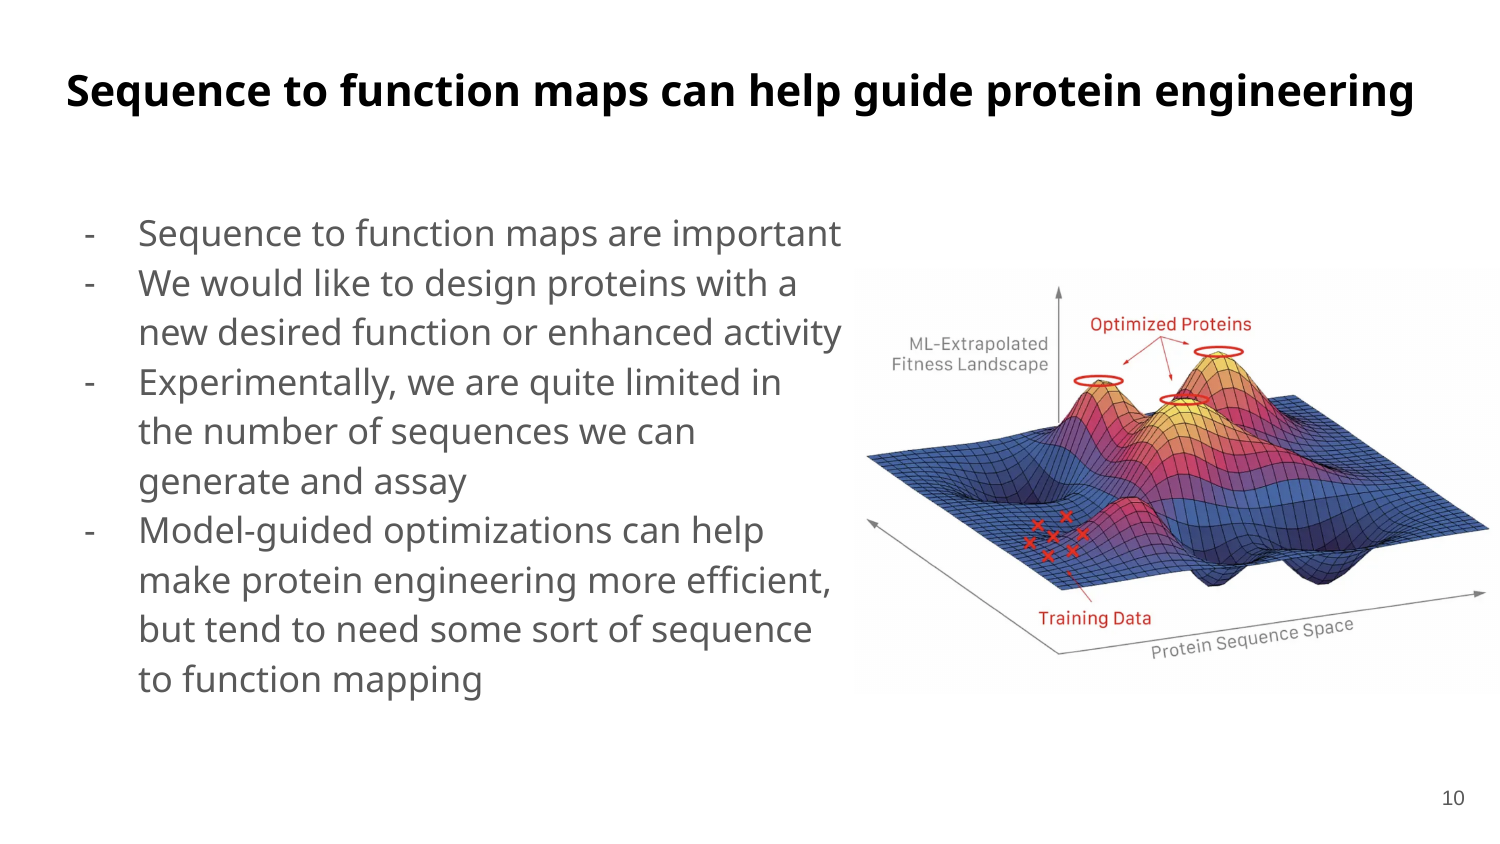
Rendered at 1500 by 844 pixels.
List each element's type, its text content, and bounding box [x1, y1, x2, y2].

picture [853, 268, 1500, 694]
title Sequence to function maps can help guide protein engineering [51, 48, 1449, 142]
list Sequence to function maps are important We would like to design proteins with a new desired function or enhanced activity Experimentally, we are quite limited in the number of sequences we can generate and assay Model-guided optimizations can help make protein engineering more efficient, but tend to need some sort of sequence to function mapping [51, 189, 863, 750]
slide_number ‹#› [1389, 764, 1480, 830]
